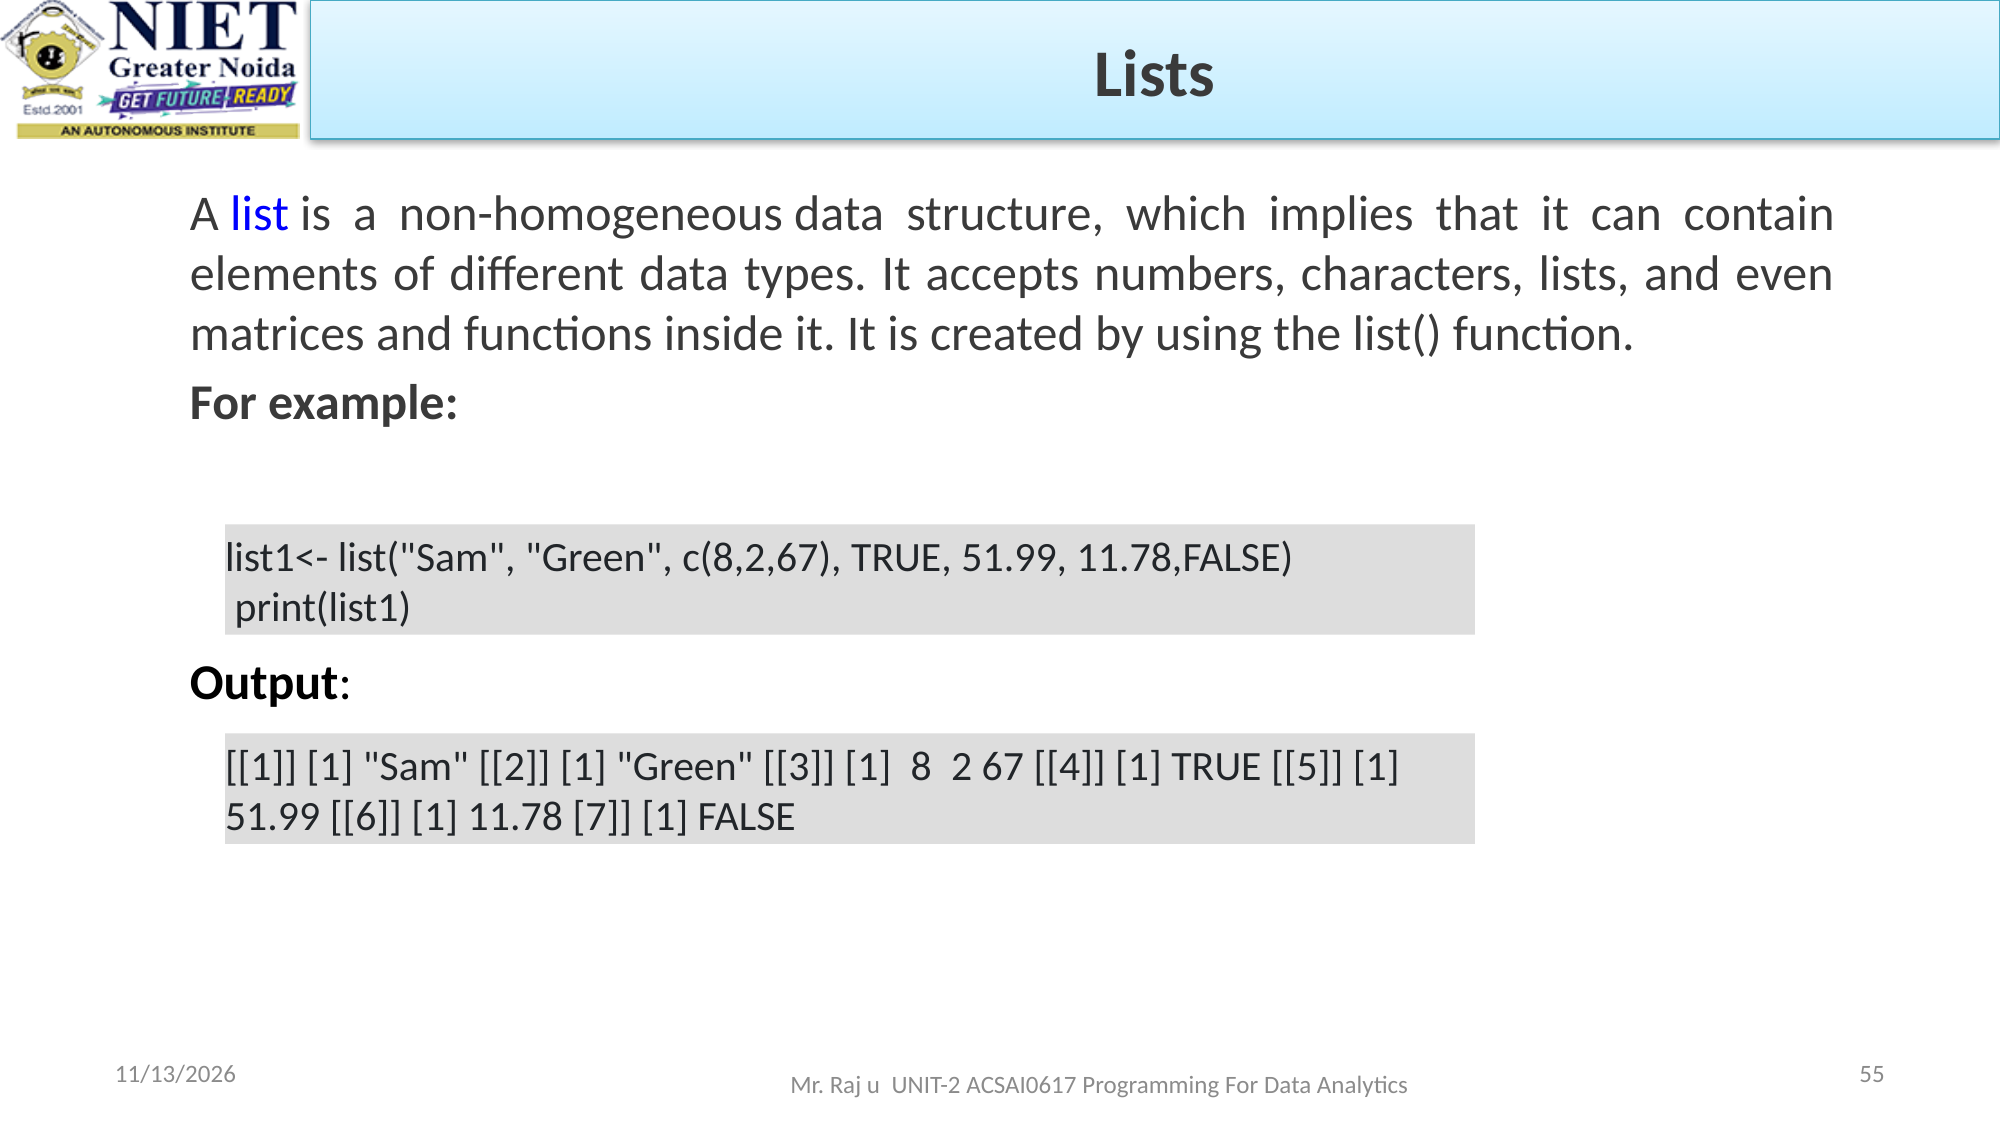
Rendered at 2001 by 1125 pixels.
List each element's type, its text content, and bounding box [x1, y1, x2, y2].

slide_number 55 [1650, 1042, 1900, 1103]
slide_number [99, 1042, 549, 1103]
picture [0, 0, 301, 140]
text_box Lists [310, 0, 2000, 140]
footer Mr. Raj u UNIT-2 ACSAI0617 Programming For Data Analytics [549, 1042, 1650, 1125]
text_box [[1]] [1] "Sam" [[2]] [1] "Green" [[3]] [1] 8 2 67 [[4]] [1] TRUE [[5]] [1] 51.99 [[6]] [1] 11.78 [7]] [1] FALSE [225, 733, 1475, 844]
text_box list1<- list("Sam", "Green", c(8,2,67), TRUE, 51.99, 11.78,FALSE) print(list1) [225, 524, 1475, 635]
list A list is a non-homogeneous data structure, which implies that it can contain elements of different data types. It accepts numbers, characters, lists, and even matrices and functions inside it. It is created by using the list() function. For example: Output: [174, 172, 1850, 990]
